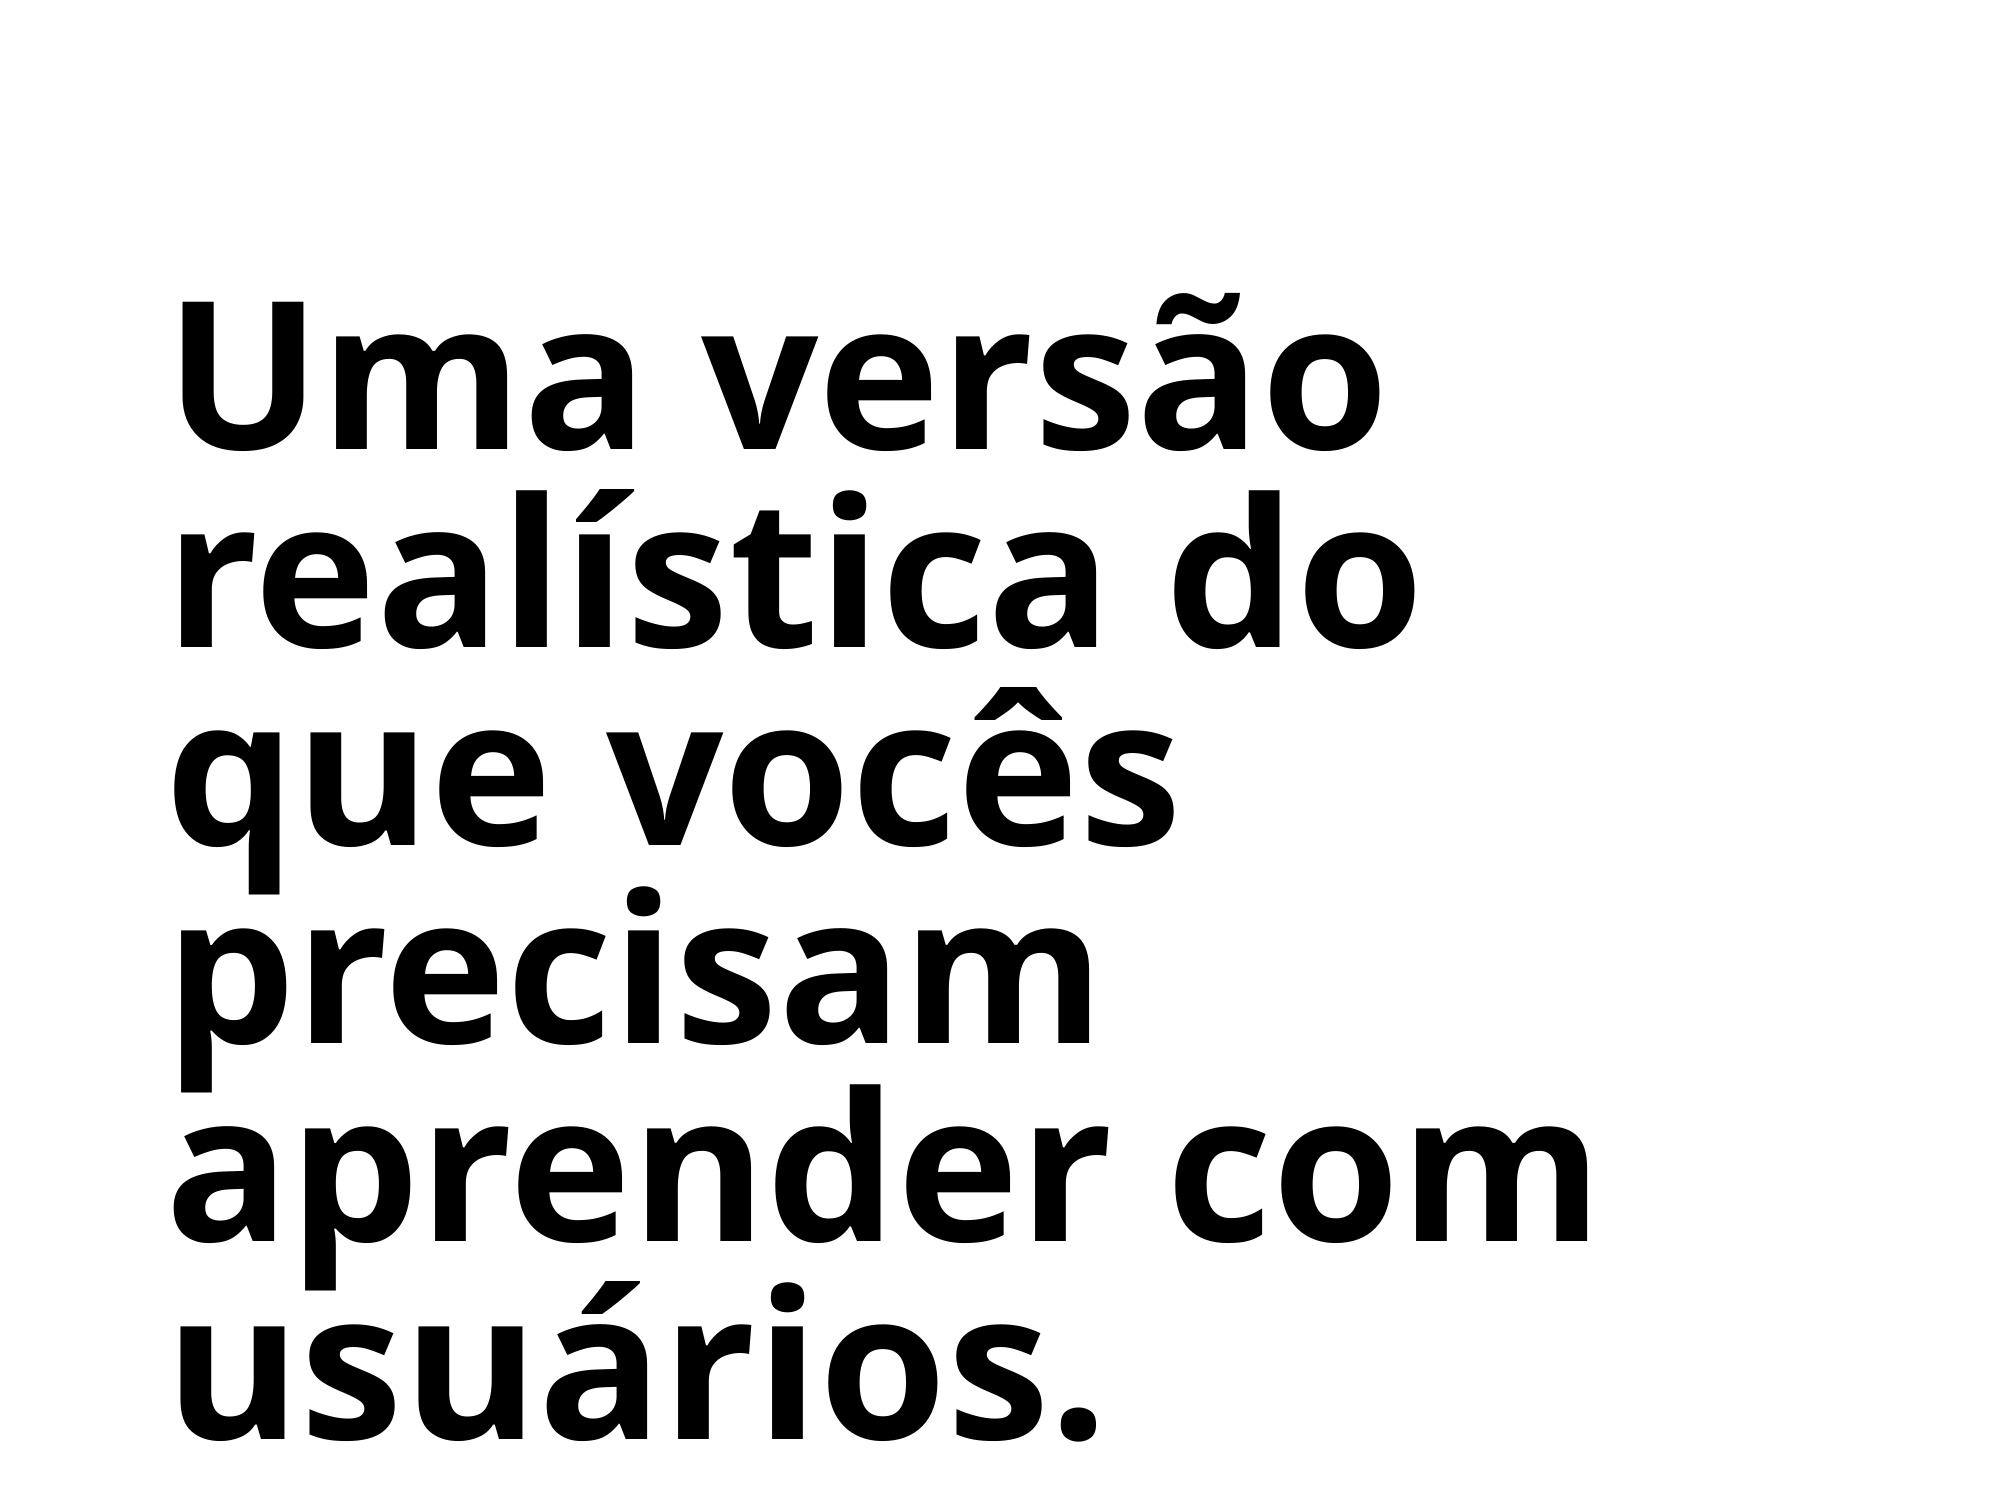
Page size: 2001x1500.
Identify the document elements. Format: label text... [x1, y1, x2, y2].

text_box Uma versão realística do que vocês precisam aprender com usuários. [158, 284, 1842, 1215]
